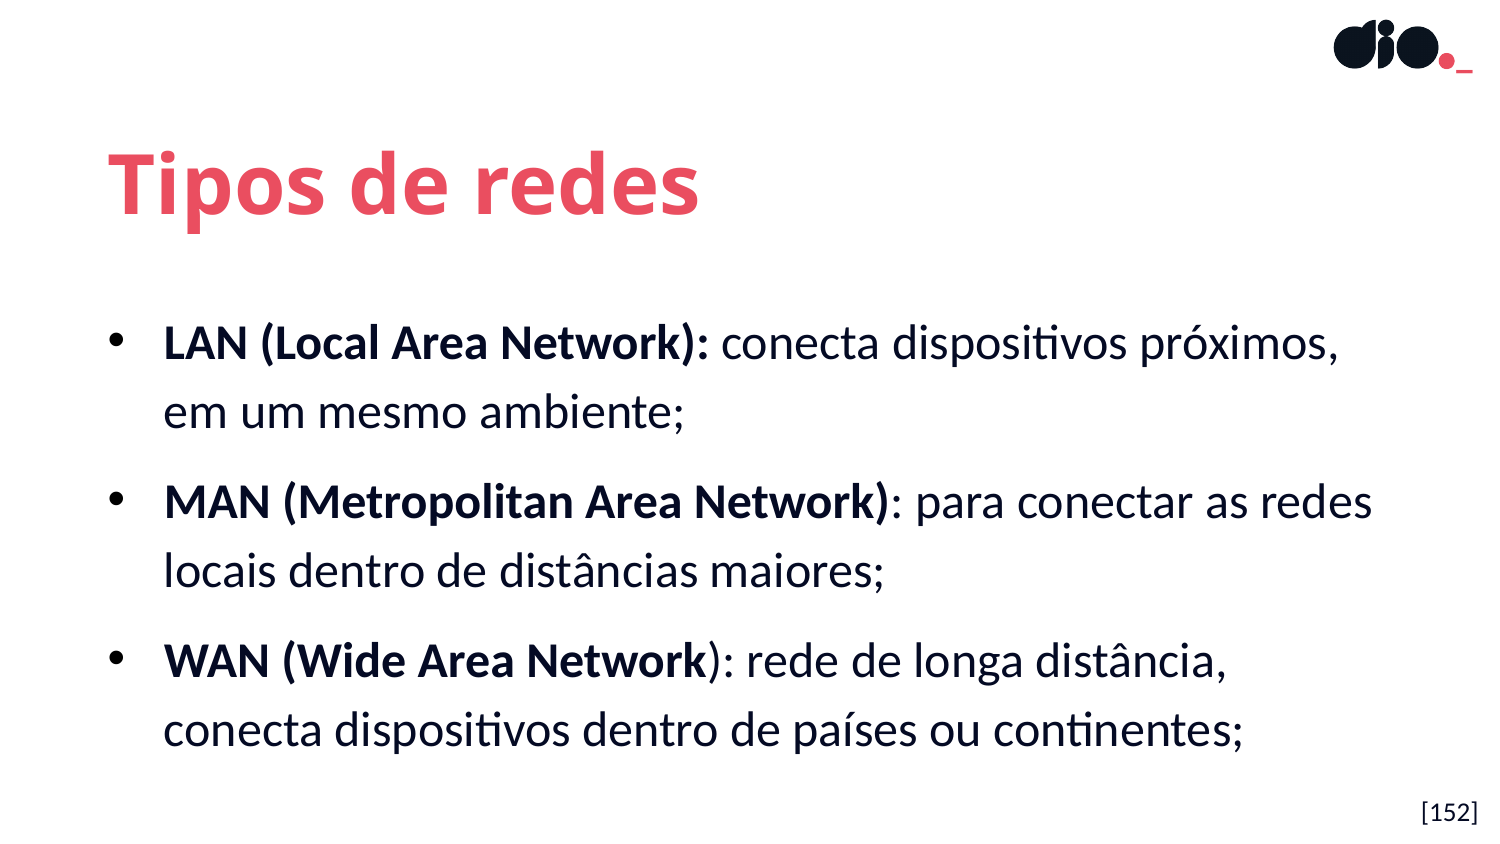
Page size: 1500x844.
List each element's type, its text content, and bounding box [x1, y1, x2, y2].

slide_number [152] [1403, 779, 1494, 844]
text_box Tipos de redes [92, 104, 1408, 243]
picture [1333, 19, 1473, 74]
text_box LAN (Local Area Network): conecta dispositivos próximos, em um mesmo ambiente; MAN (Metropolitan Area Network): para conectar as redes locais dentro de distâncias maiores; WAN (Wide Area Network): rede de longa distância, conecta dispositivos dentro de países ou continentes; [92, 243, 1408, 814]
